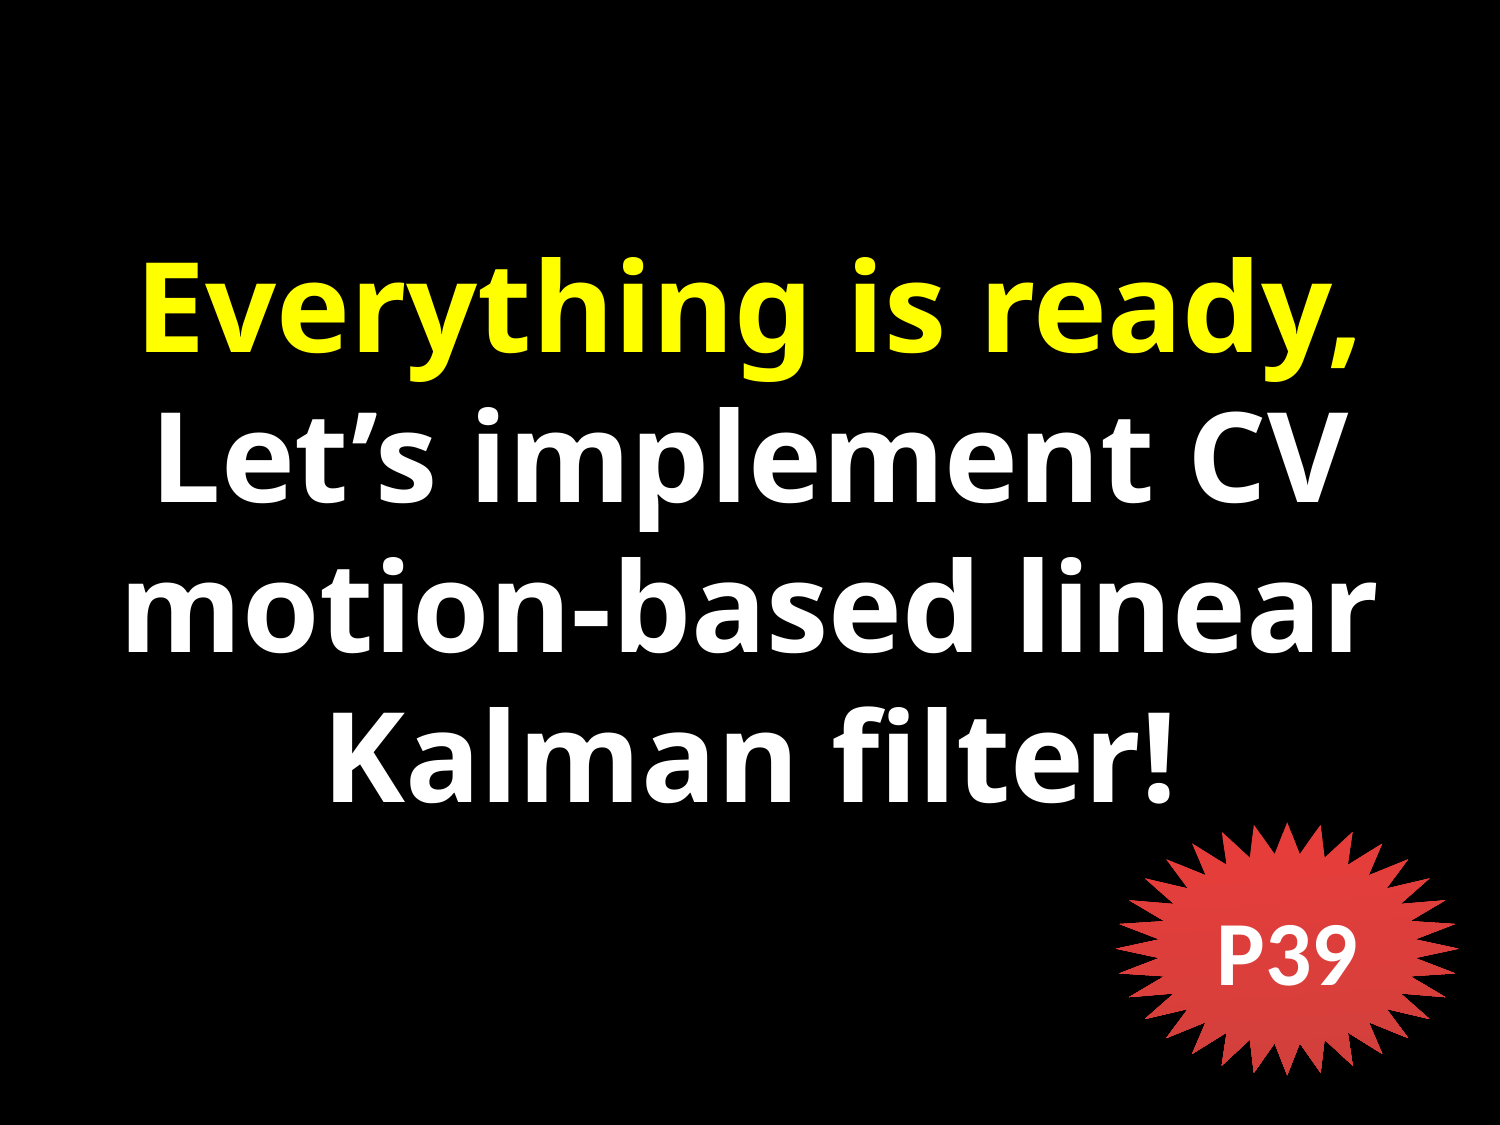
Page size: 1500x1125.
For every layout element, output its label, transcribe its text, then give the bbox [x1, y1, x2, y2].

text_box P39 [1116, 822, 1459, 1076]
text_box Everything is ready, Let’s implement CV motion-based linear Kalman filter! [0, 219, 1500, 461]
